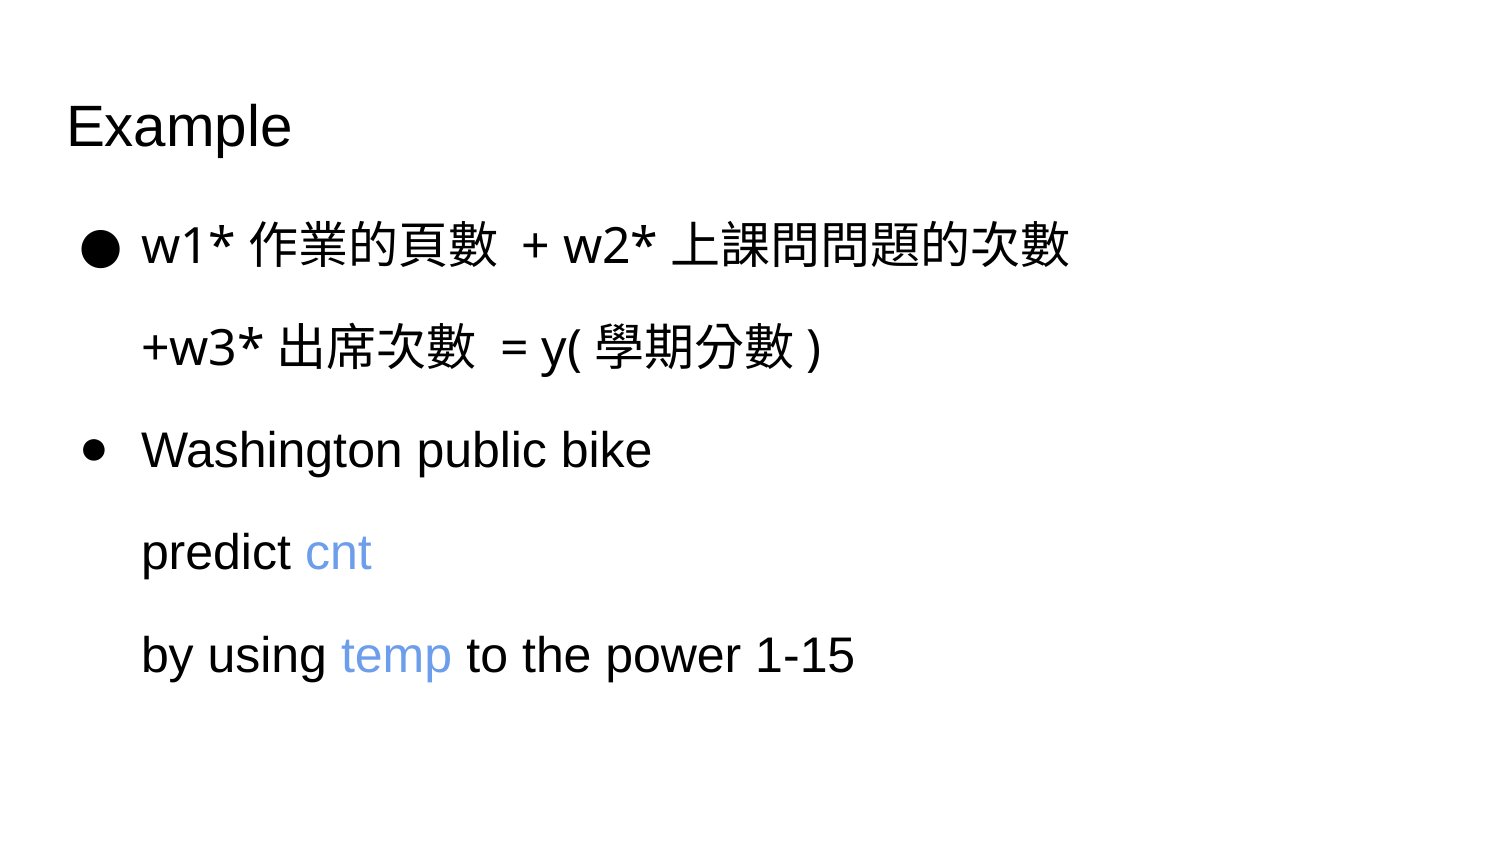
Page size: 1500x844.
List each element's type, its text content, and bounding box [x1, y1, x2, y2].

list w1*作業的頁數 + w2*上課問問題的次數 +w3*出席次數 = y(學期分數) Washington public bike predict cnt by using temp to the power 1-15 [51, 189, 1449, 750]
title Example [51, 72, 1449, 167]
